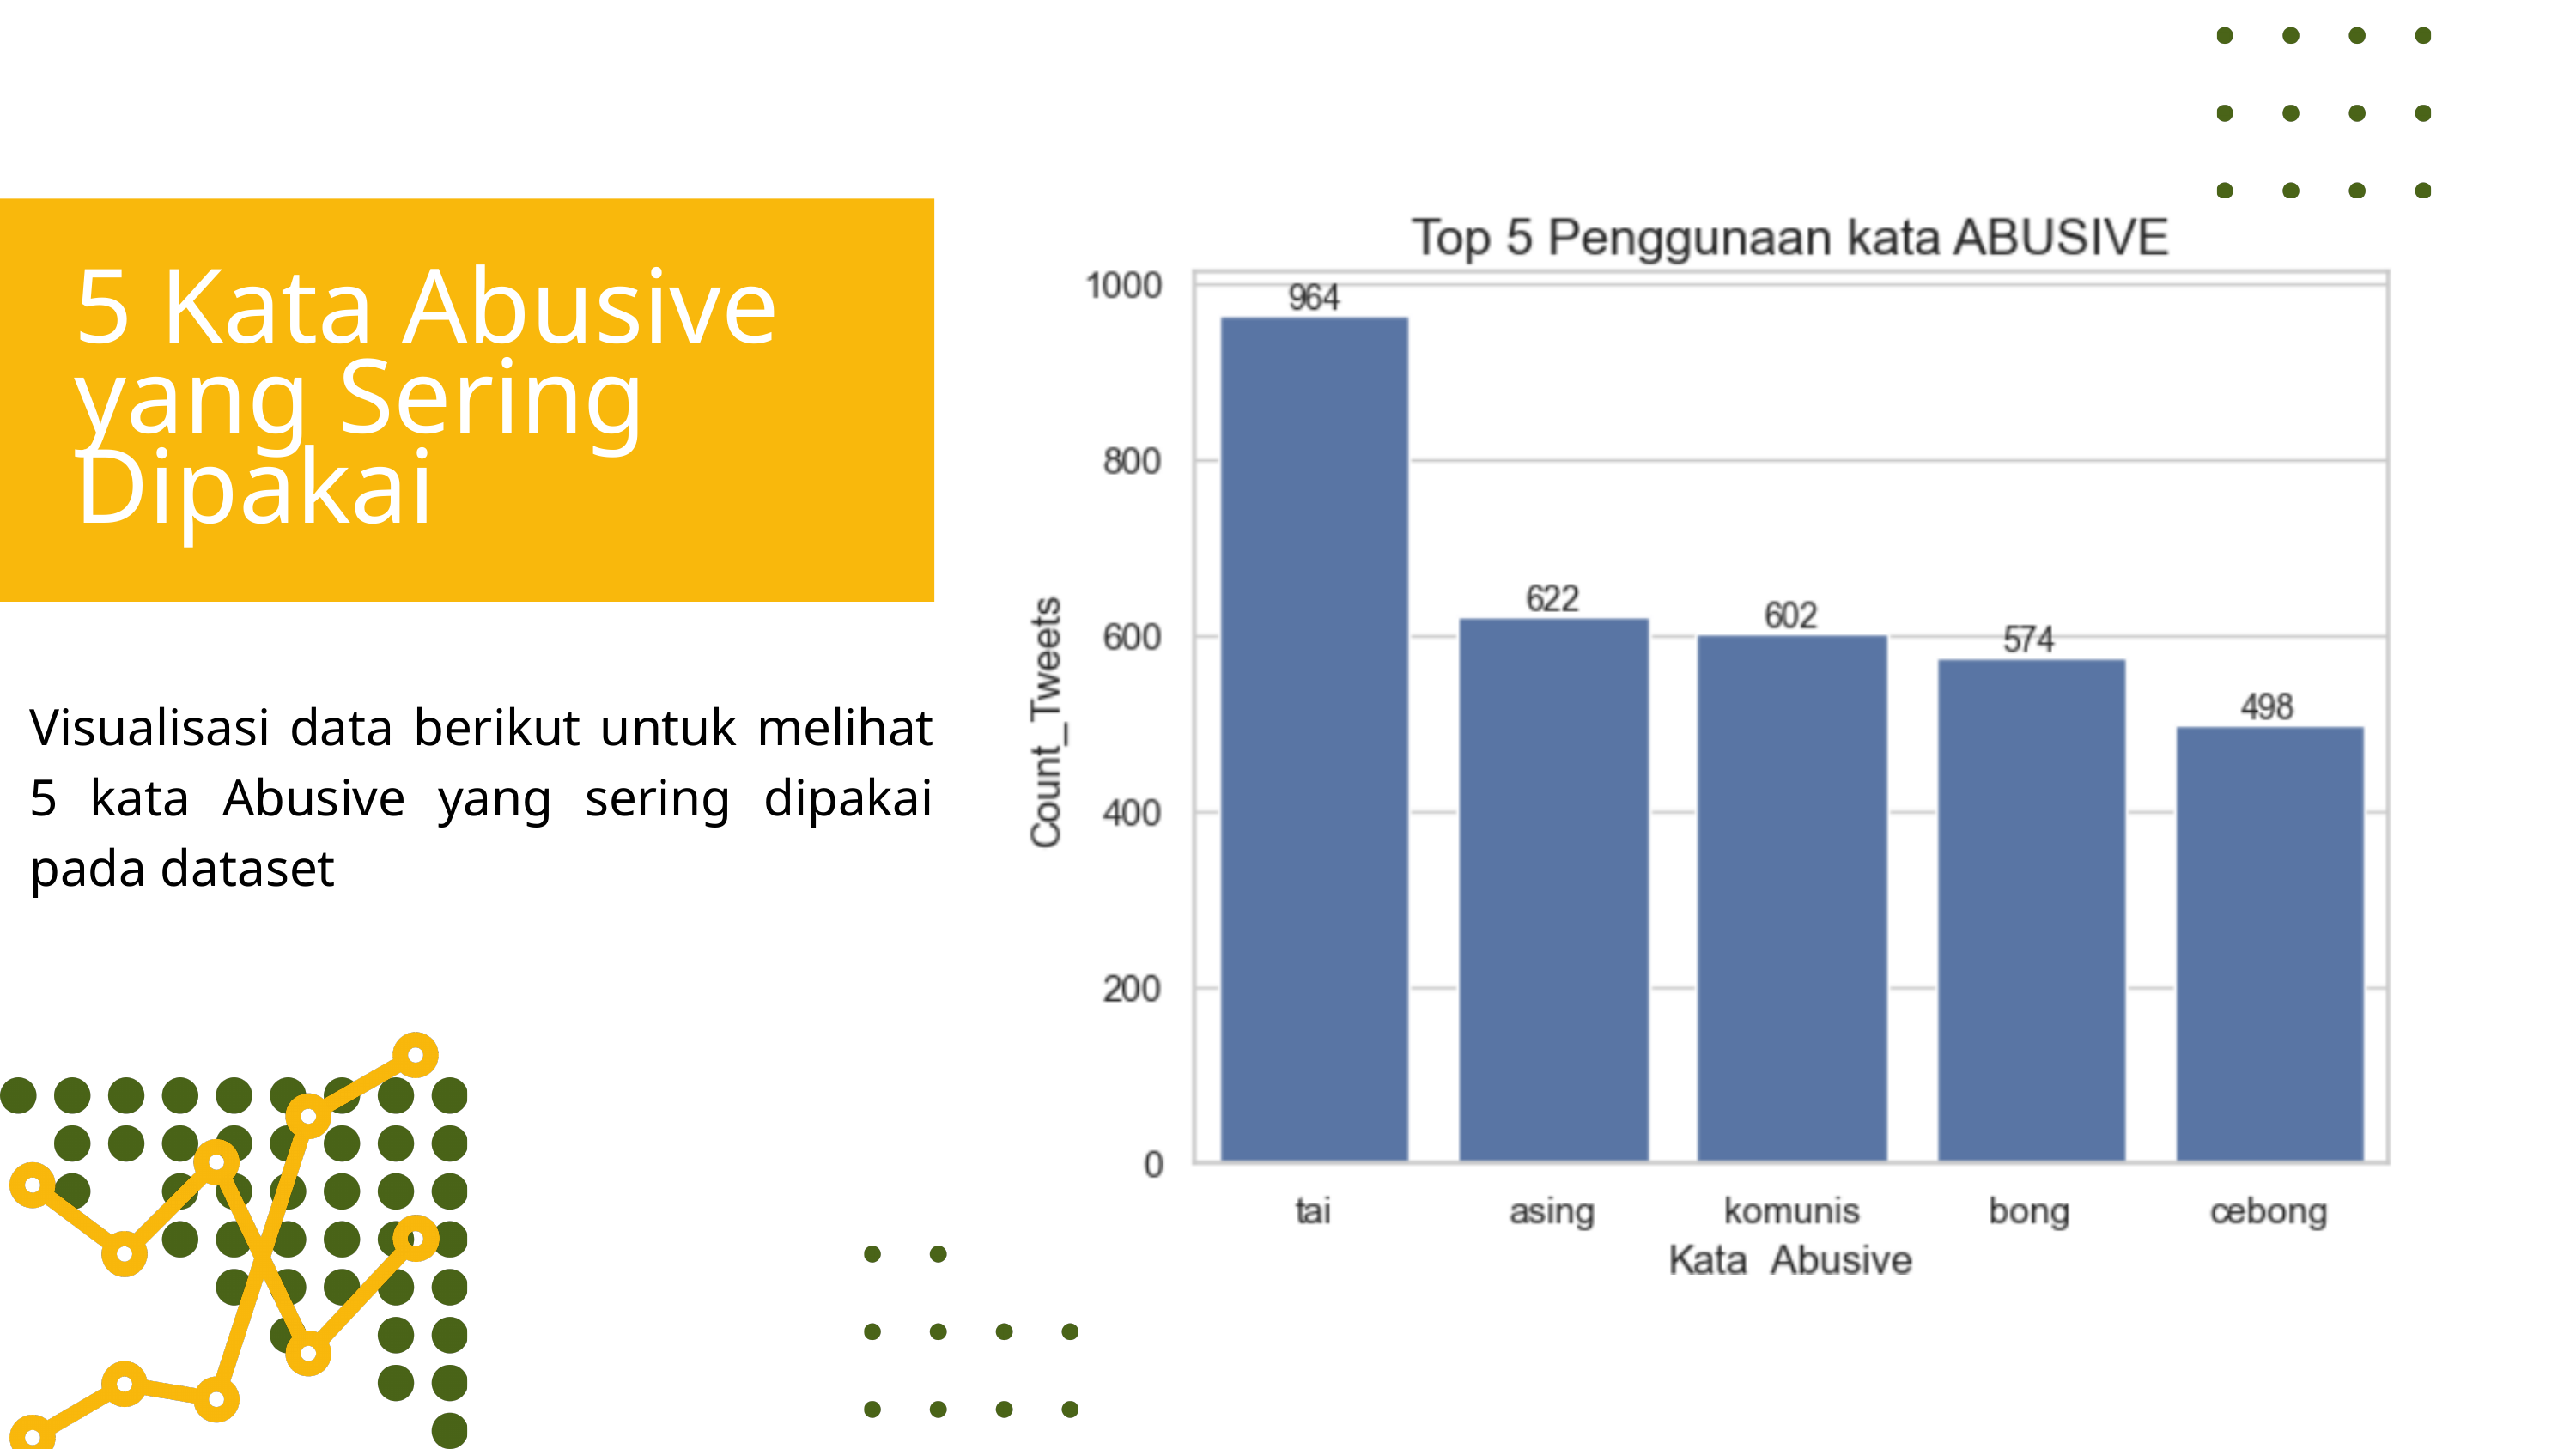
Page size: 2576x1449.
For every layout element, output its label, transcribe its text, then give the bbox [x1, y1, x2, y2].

text_box 5 Kata Abusive yang Sering Dipakai [74, 273, 905, 545]
text_box [0, 198, 935, 602]
text_box [0, 1032, 442, 1449]
text_box [2216, 0, 2432, 198]
text_box Visualisasi data berikut untuk melihat 5 kata Abusive yang sering dipakai pada dataset [29, 685, 934, 896]
text_box [971, 198, 2516, 1275]
text_box [864, 1246, 1078, 1449]
text_box [442, 1077, 468, 1449]
